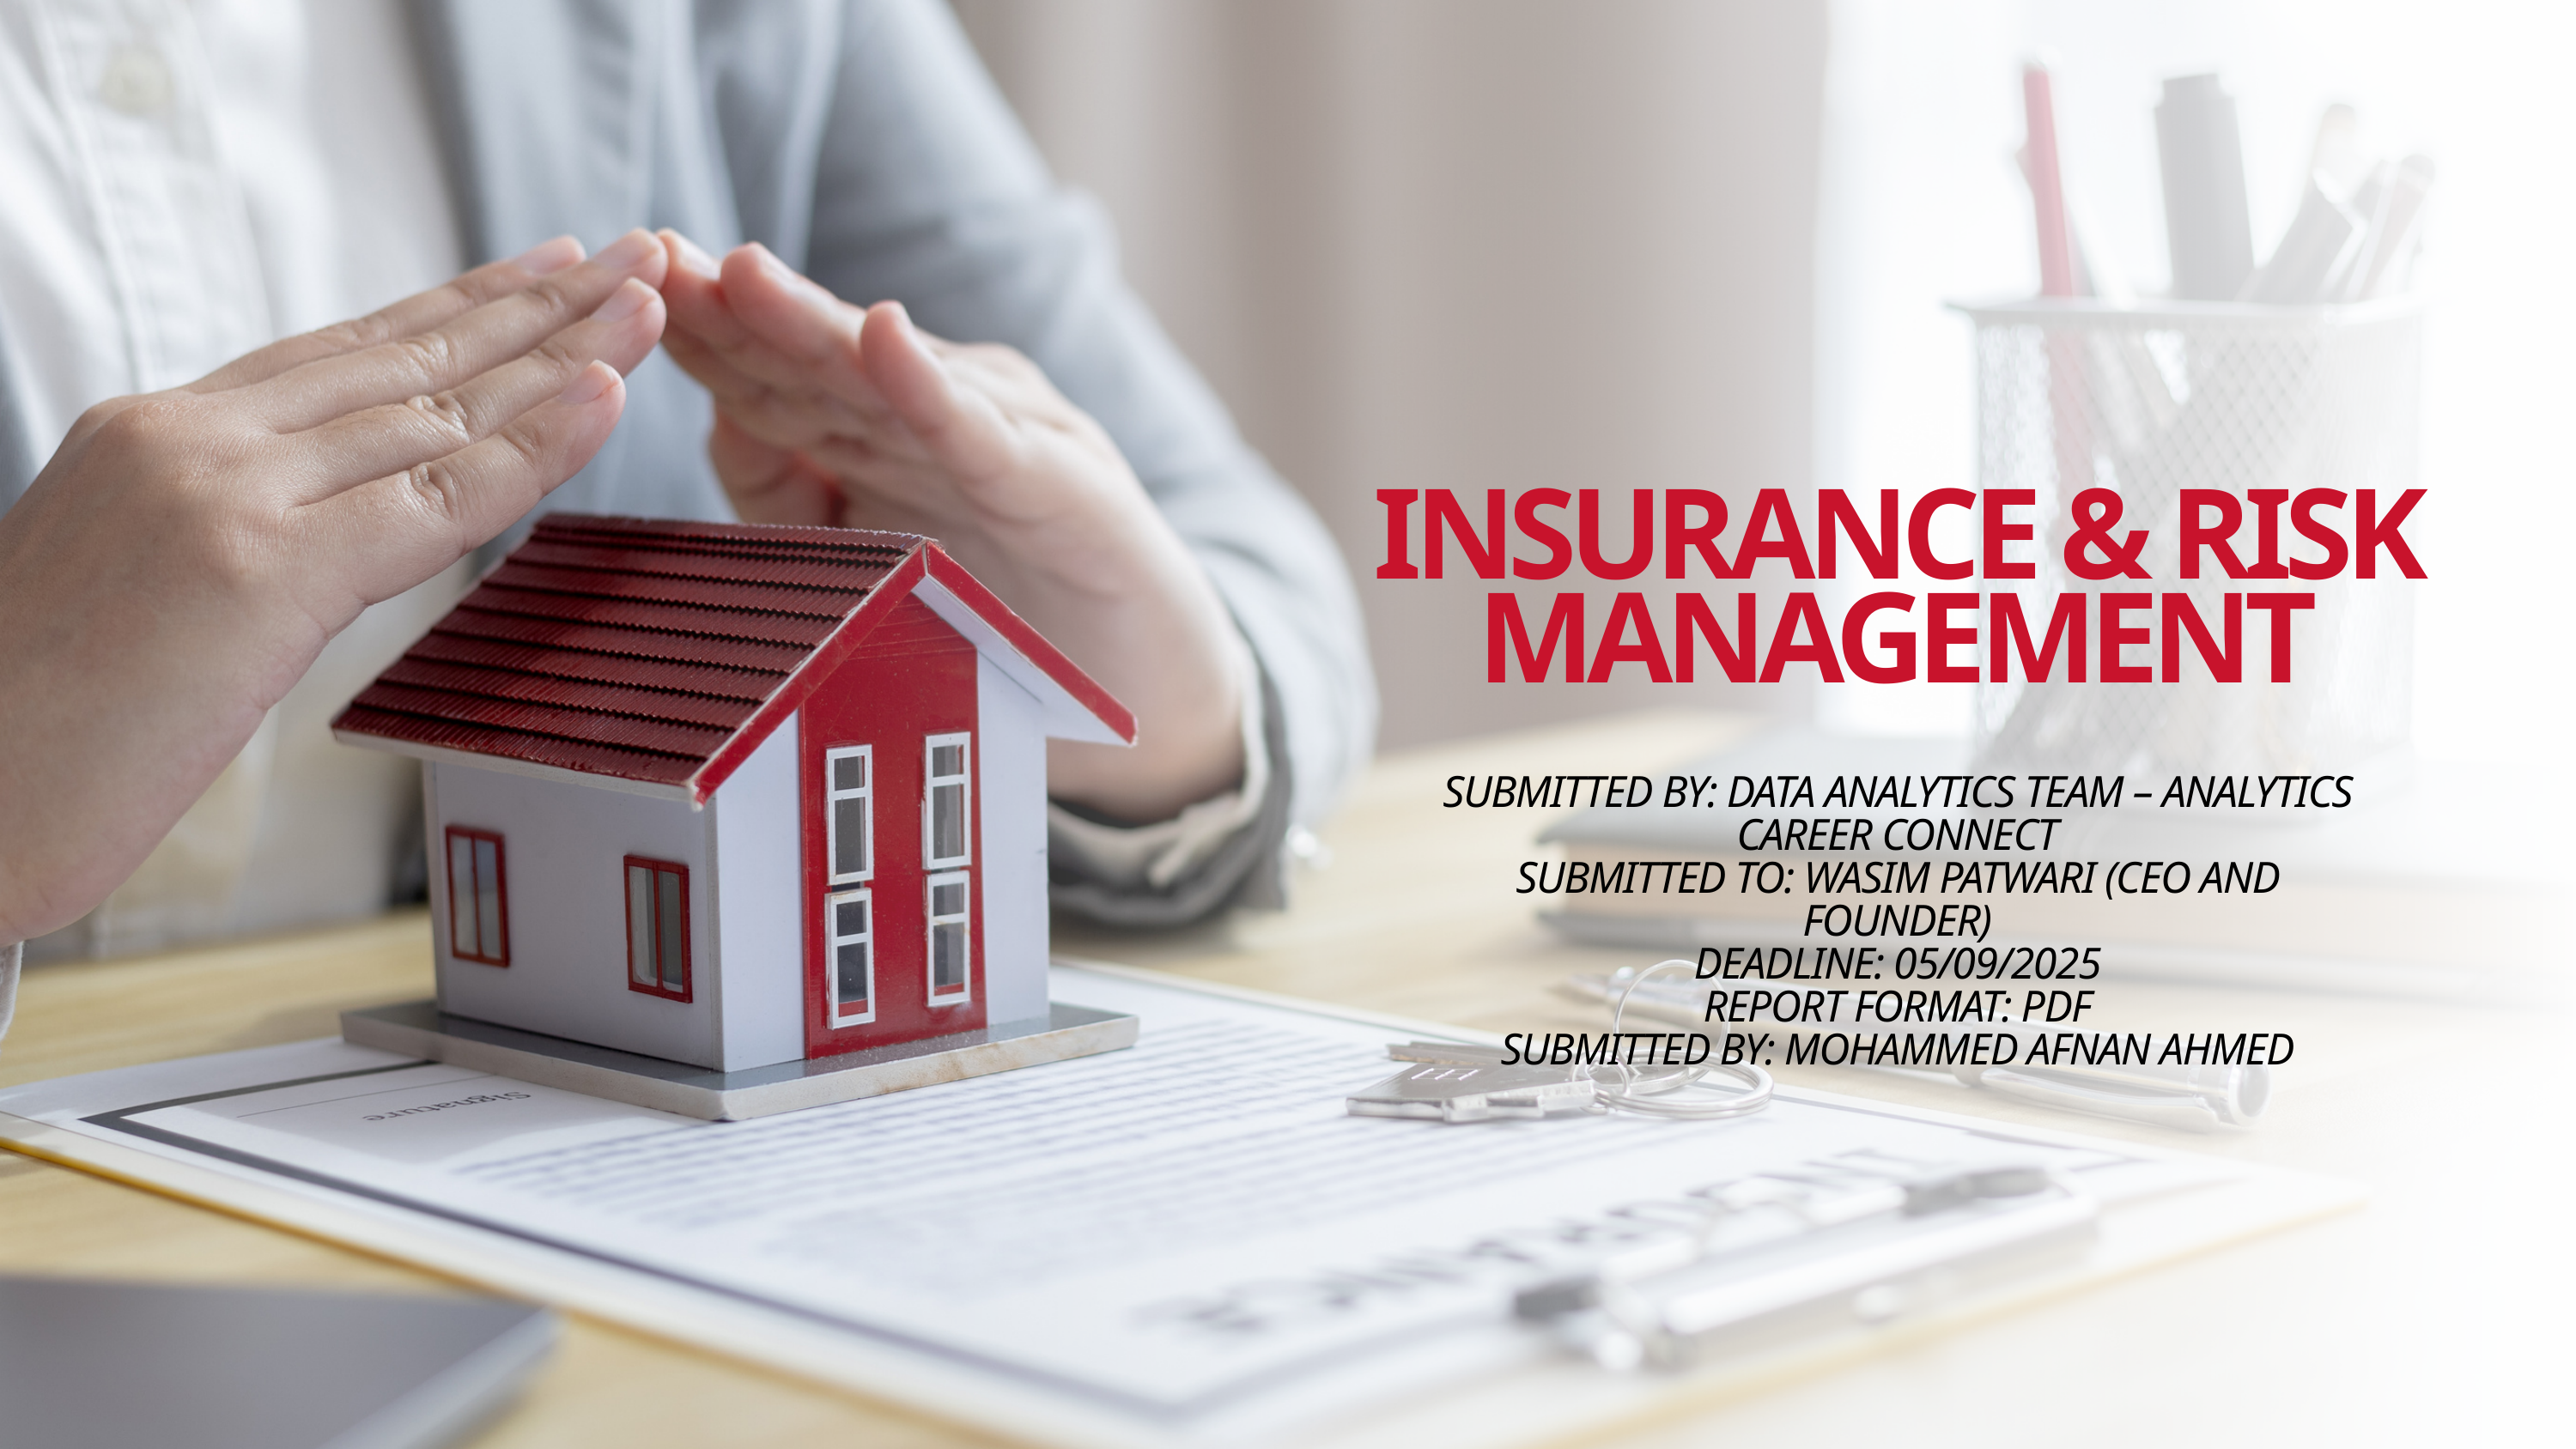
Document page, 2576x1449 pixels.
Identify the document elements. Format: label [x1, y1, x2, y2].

text_box [0, 0, 671, 1449]
text_box [677, 0, 2576, 1449]
